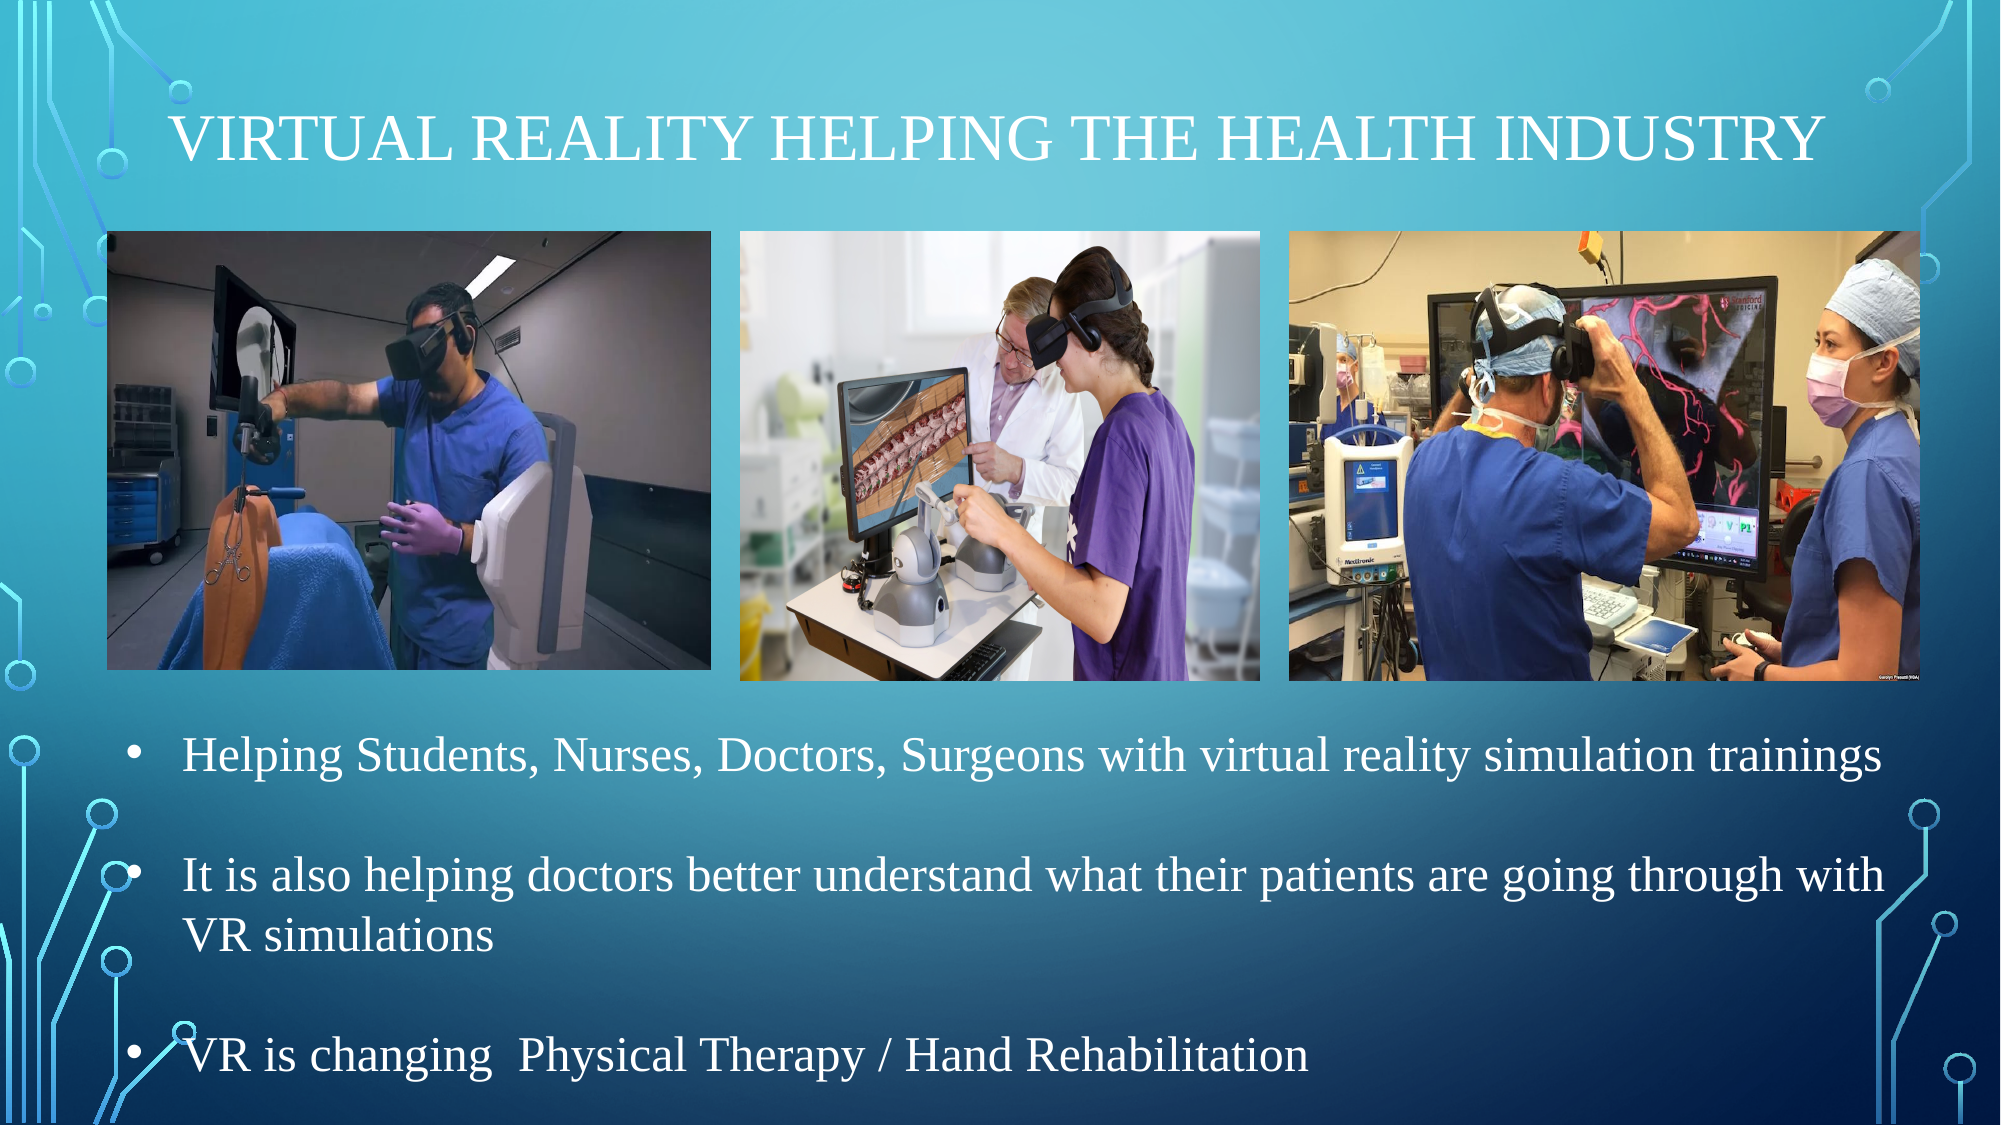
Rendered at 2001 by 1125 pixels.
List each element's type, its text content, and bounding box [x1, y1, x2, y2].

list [740, 231, 1260, 681]
title Virtual reality helping the health industry [152, 17, 1920, 261]
picture [107, 231, 711, 671]
picture [1289, 231, 1920, 681]
text_box Helping Students, Nurses, Doctors, Surgeons with virtual reality simulation trainings It is also helping doctors better understand what their patients are going through with VR simulations VR is changing Physical Therapy / Hand Rehabilitation [110, 713, 1961, 1089]
